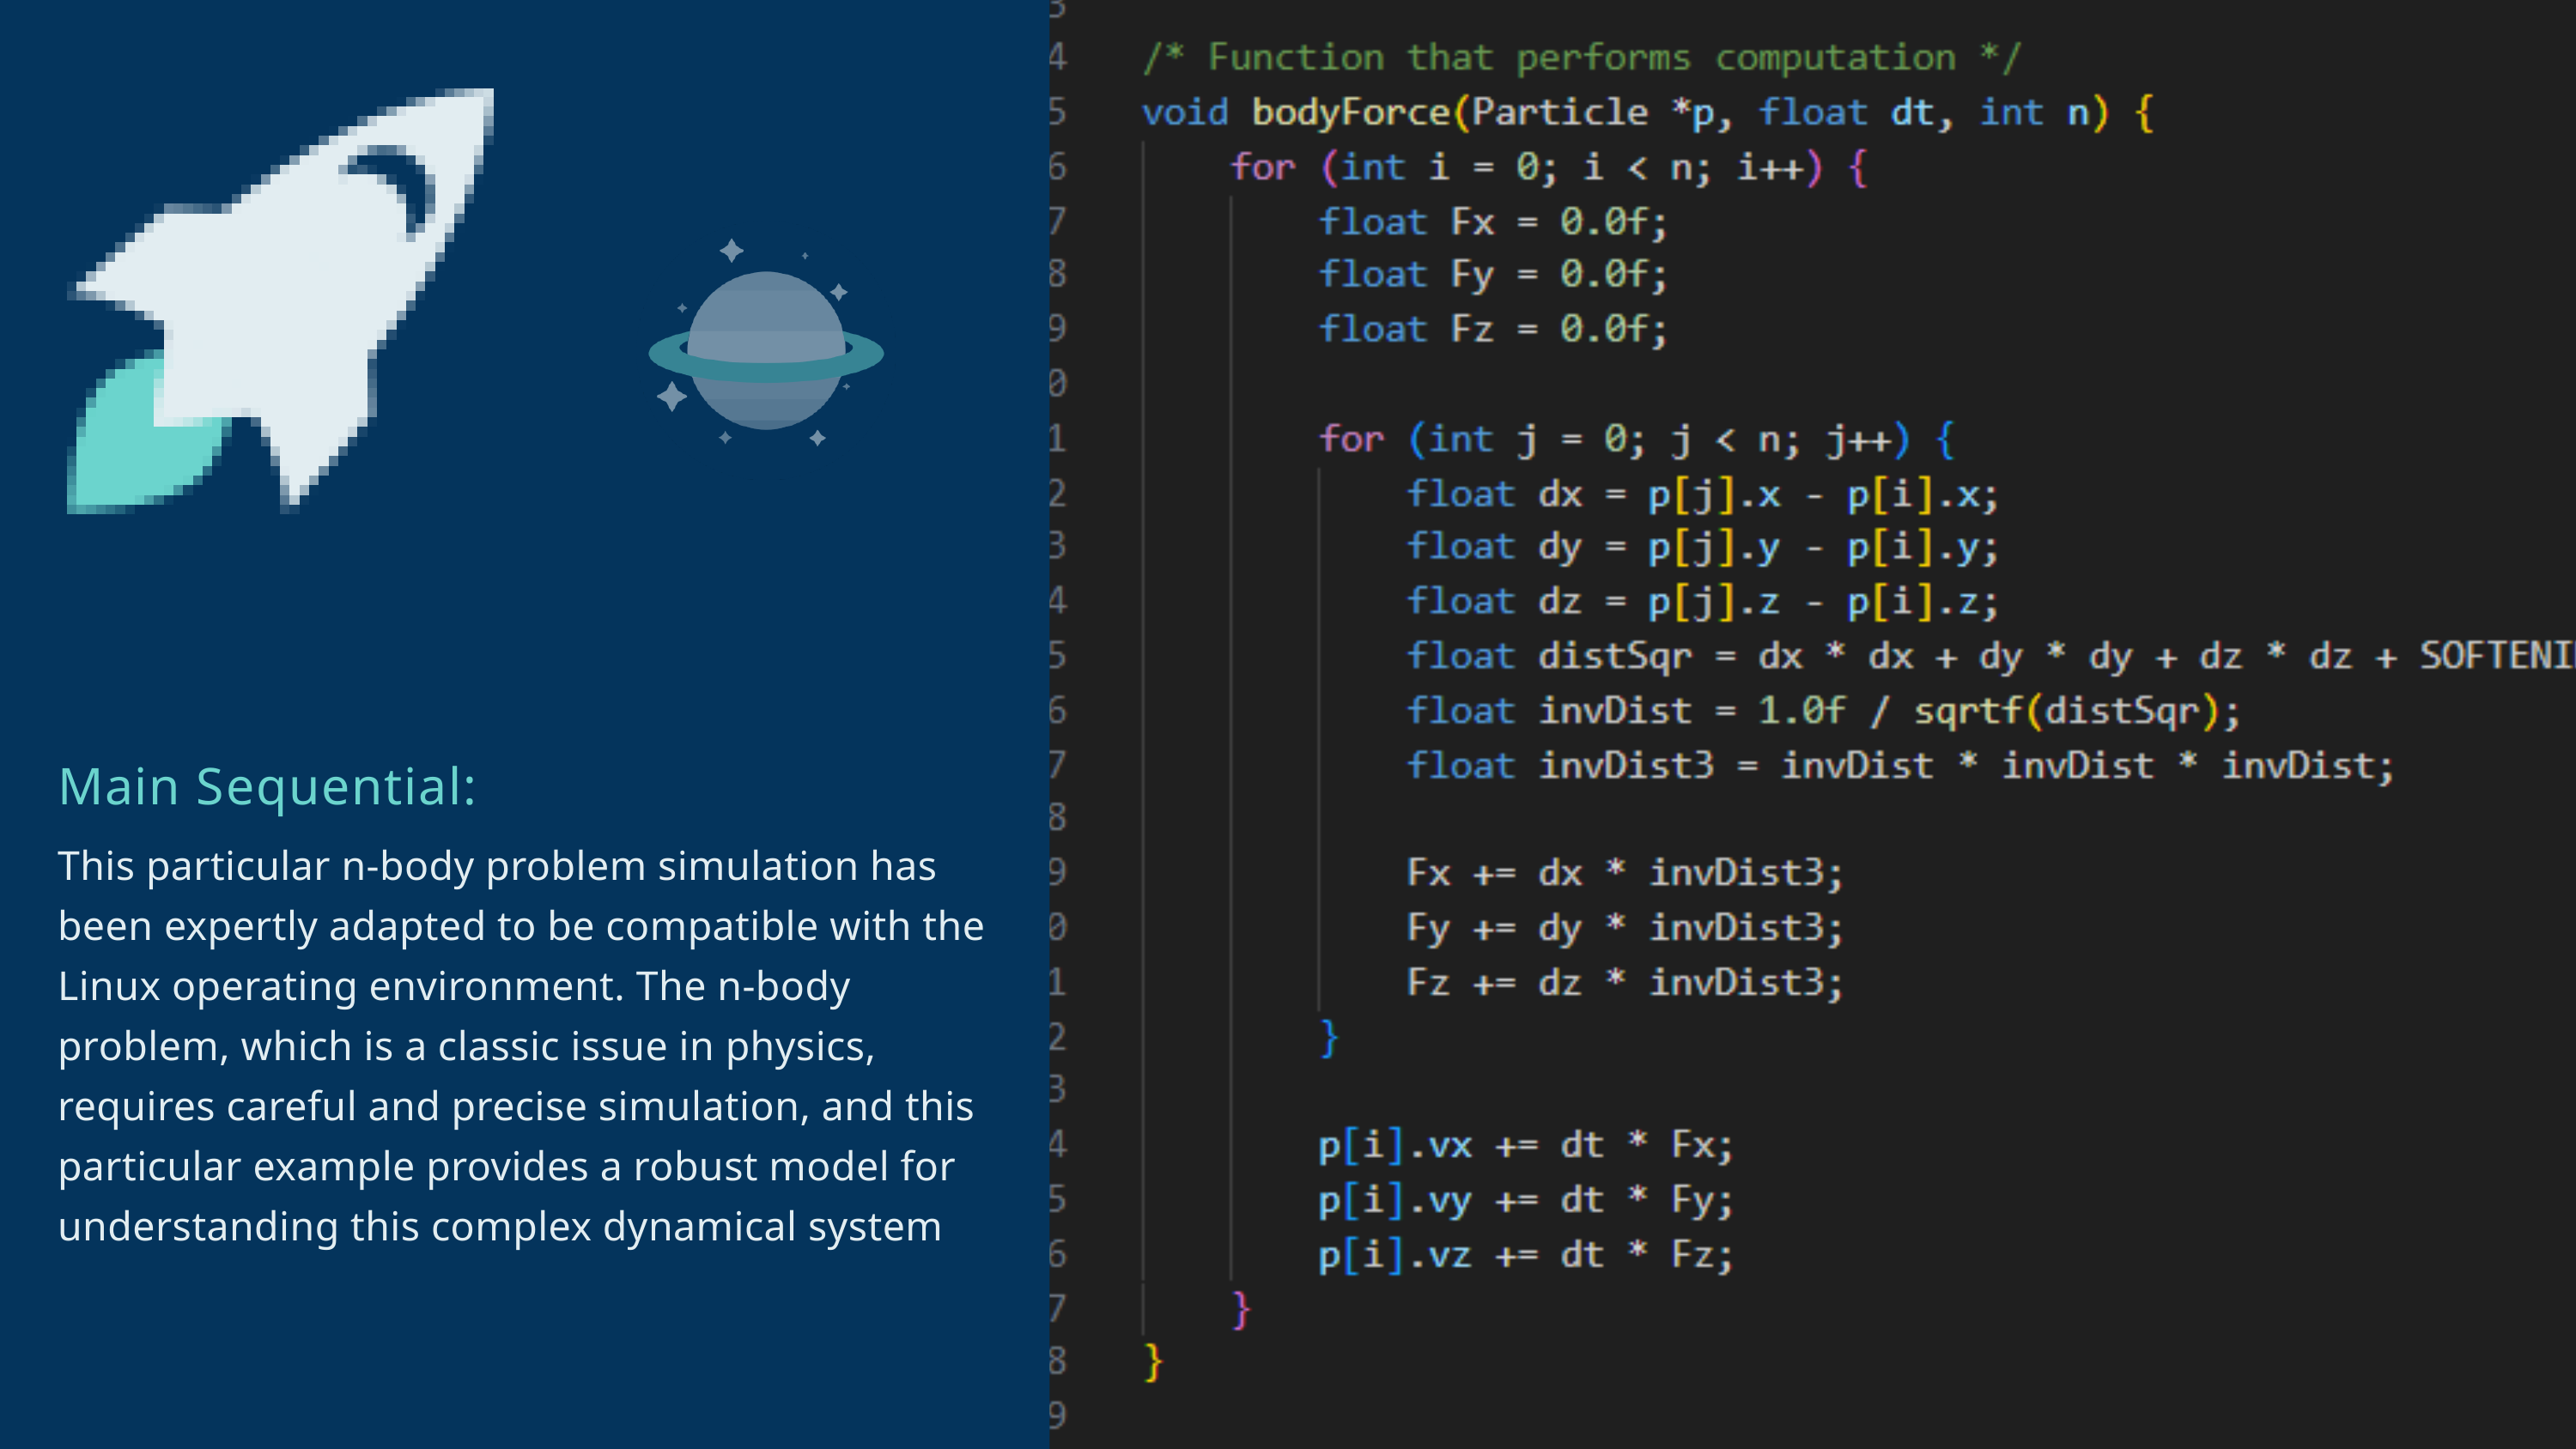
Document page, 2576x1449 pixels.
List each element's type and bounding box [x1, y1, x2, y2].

text_box [57, 751, 1015, 1304]
text_box [57, 88, 896, 525]
text_box [1049, 0, 2576, 1449]
